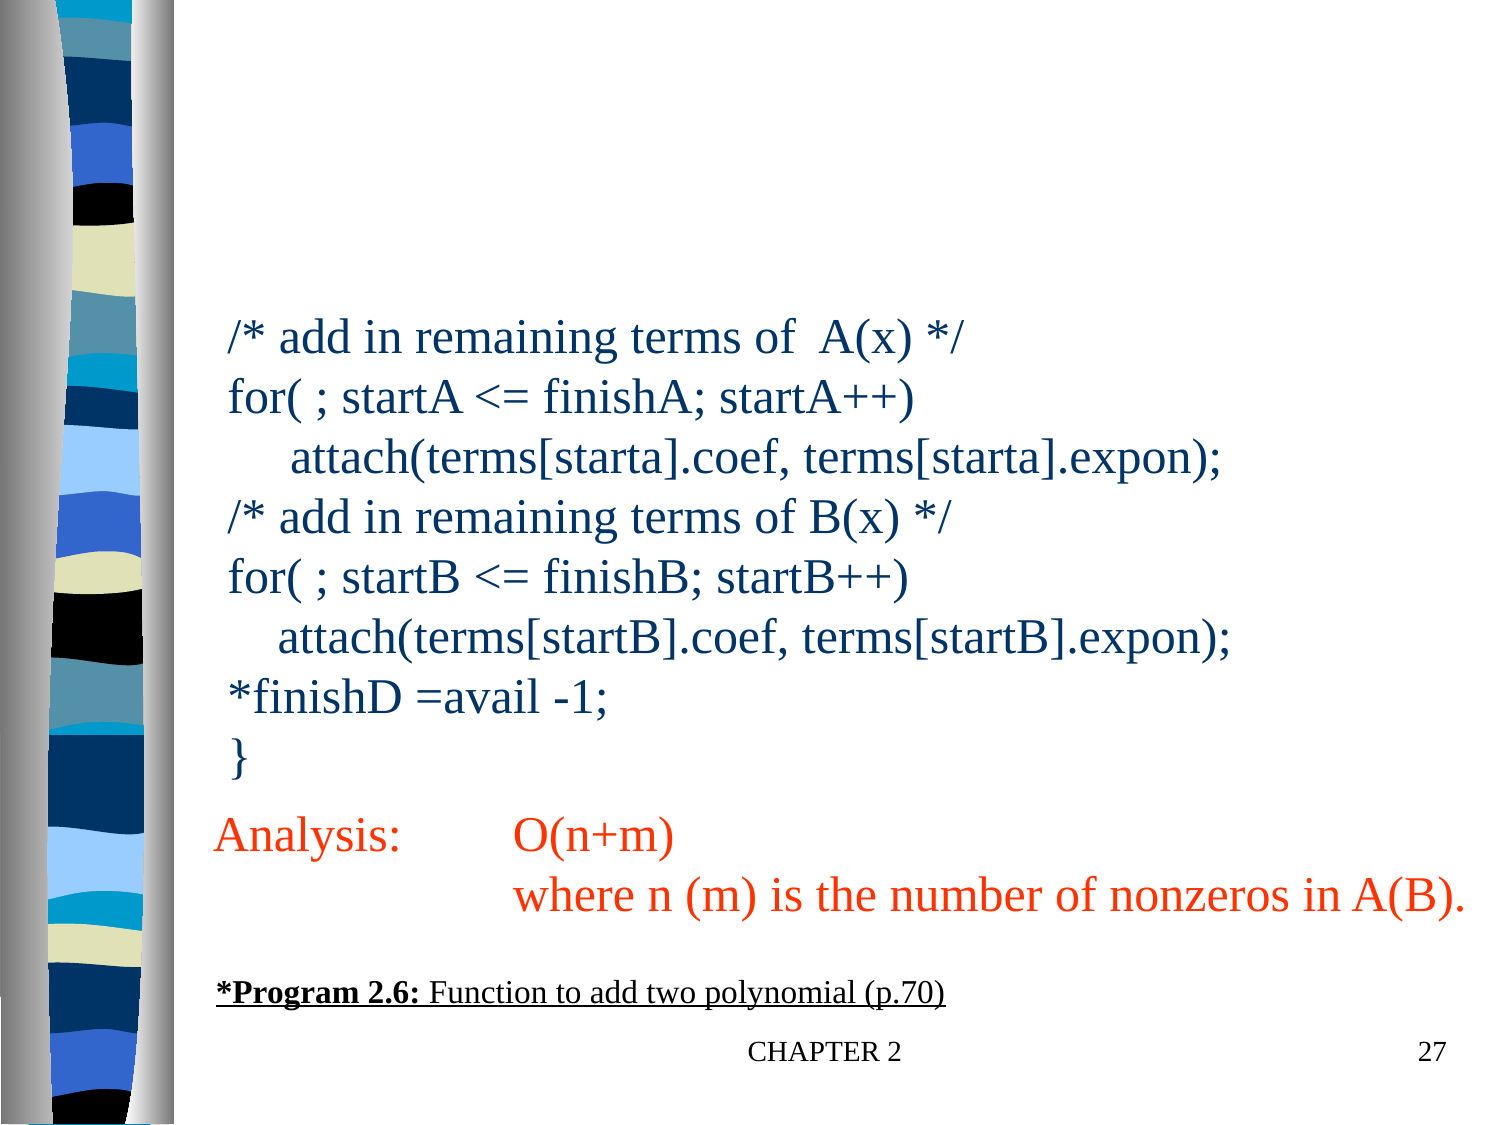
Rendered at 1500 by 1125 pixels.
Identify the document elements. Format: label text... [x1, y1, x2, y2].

slide_number 27 [1149, 1025, 1463, 1100]
text_box Analysis: O(n+m) where n (m) is the number of nonzeros in A(B). [198, 794, 1482, 929]
text_box *Program 2.6: Function to add two polynomial (p.70) [201, 962, 961, 1018]
title /* add in remaining terms of A(x) */ for( ; startA <= finishA; startA++) attach(terms[starta].coef, terms[starta].expon); /* add in remaining terms of B(x) */ for( ; startB <= finishB; startB++) attach(terms[startB].coef, terms[startB].expon); *finishD =avail -1; } [212, 99, 1500, 988]
footer CHAPTER 2 [587, 1025, 1063, 1100]
